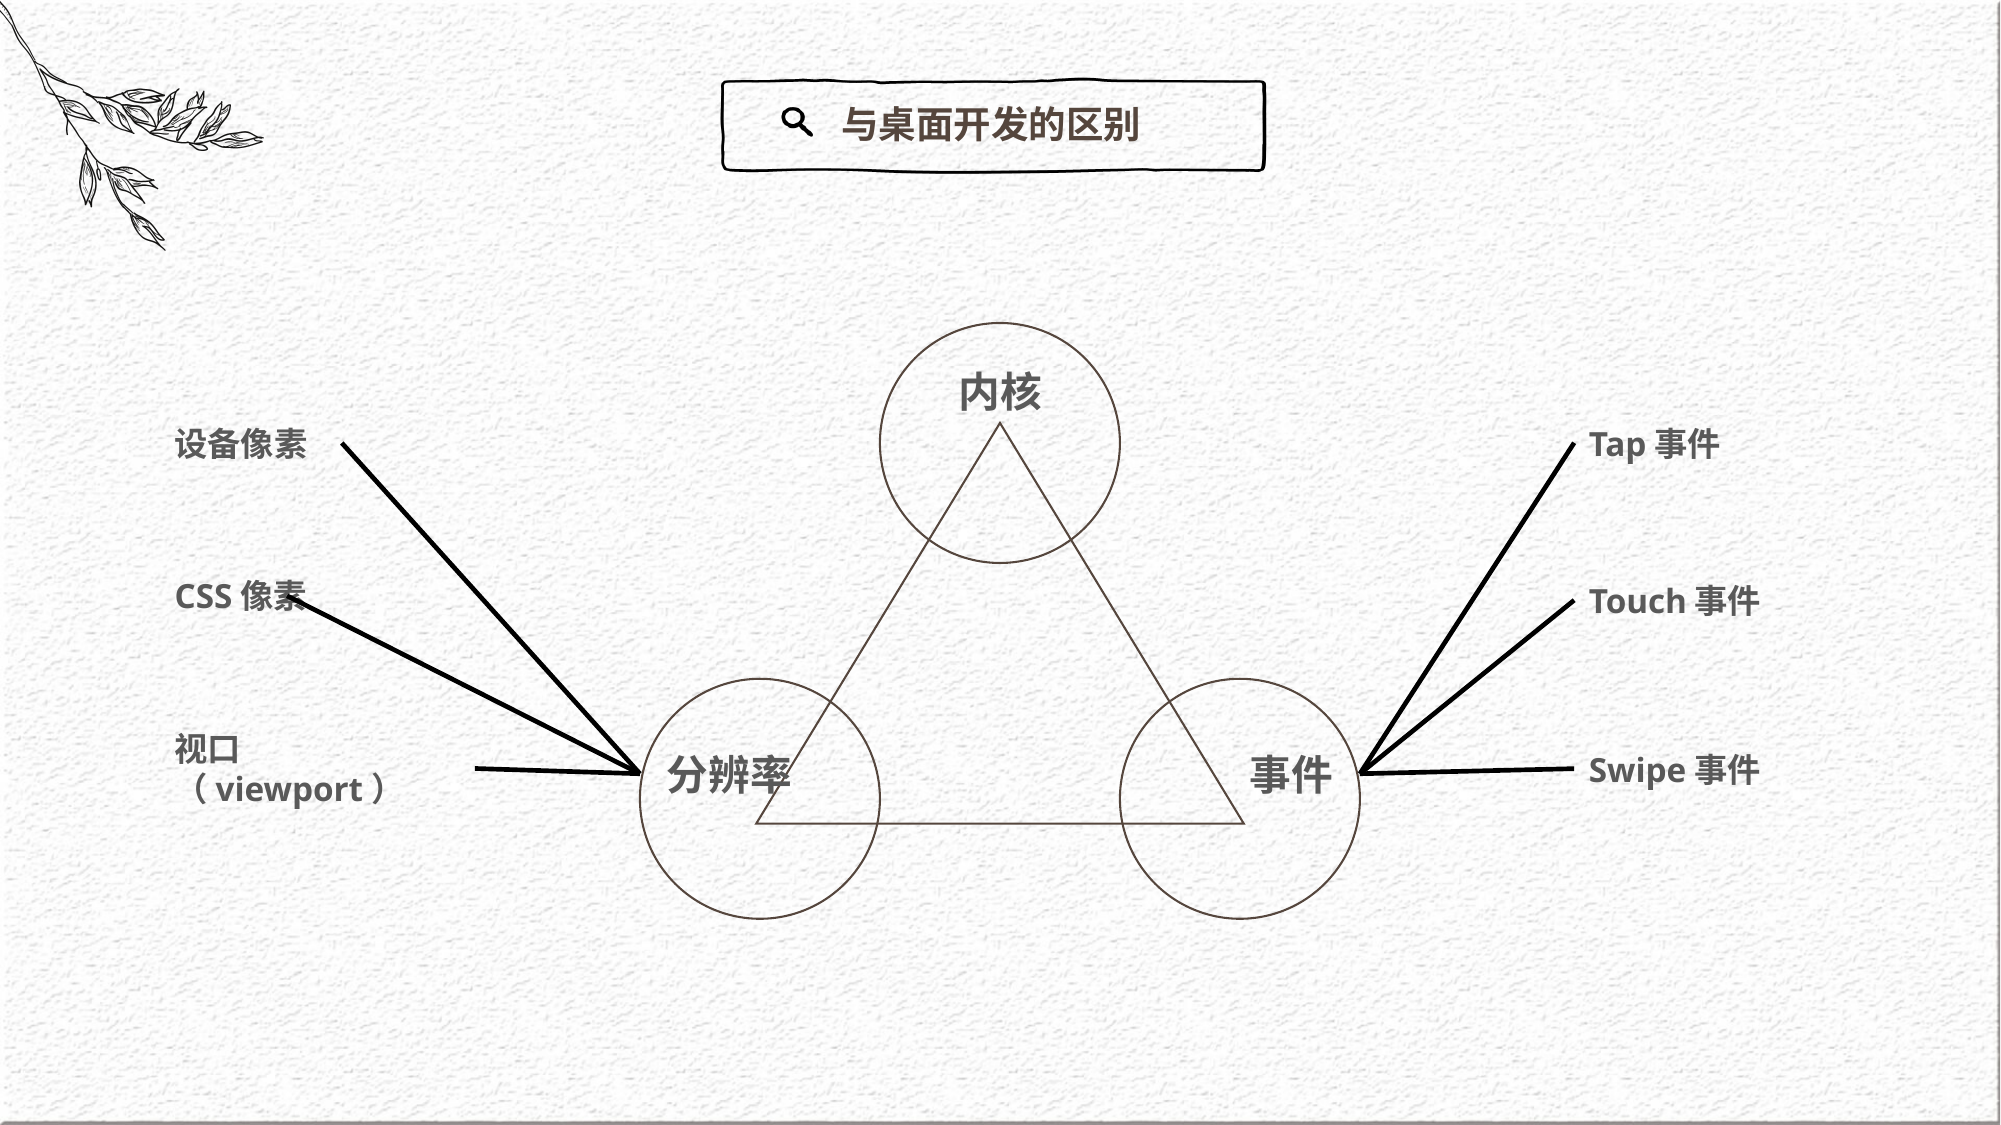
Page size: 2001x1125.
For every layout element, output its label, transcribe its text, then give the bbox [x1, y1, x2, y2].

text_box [1359, 768, 1575, 775]
text_box 设备像素 [159, 415, 475, 471]
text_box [341, 442, 640, 595]
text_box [1359, 442, 1575, 600]
text_box Swipe事件 [1574, 741, 1890, 796]
text_box 视口（viewport） [159, 721, 475, 816]
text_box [286, 595, 640, 775]
text_box Touch事件 [1575, 572, 1890, 628]
text_box CSS像素 [159, 568, 341, 623]
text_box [639, 322, 1360, 919]
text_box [474, 748, 640, 775]
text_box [1359, 600, 1575, 768]
picture [0, 0, 2001, 1125]
text_box Tap事件 [1574, 415, 1890, 471]
